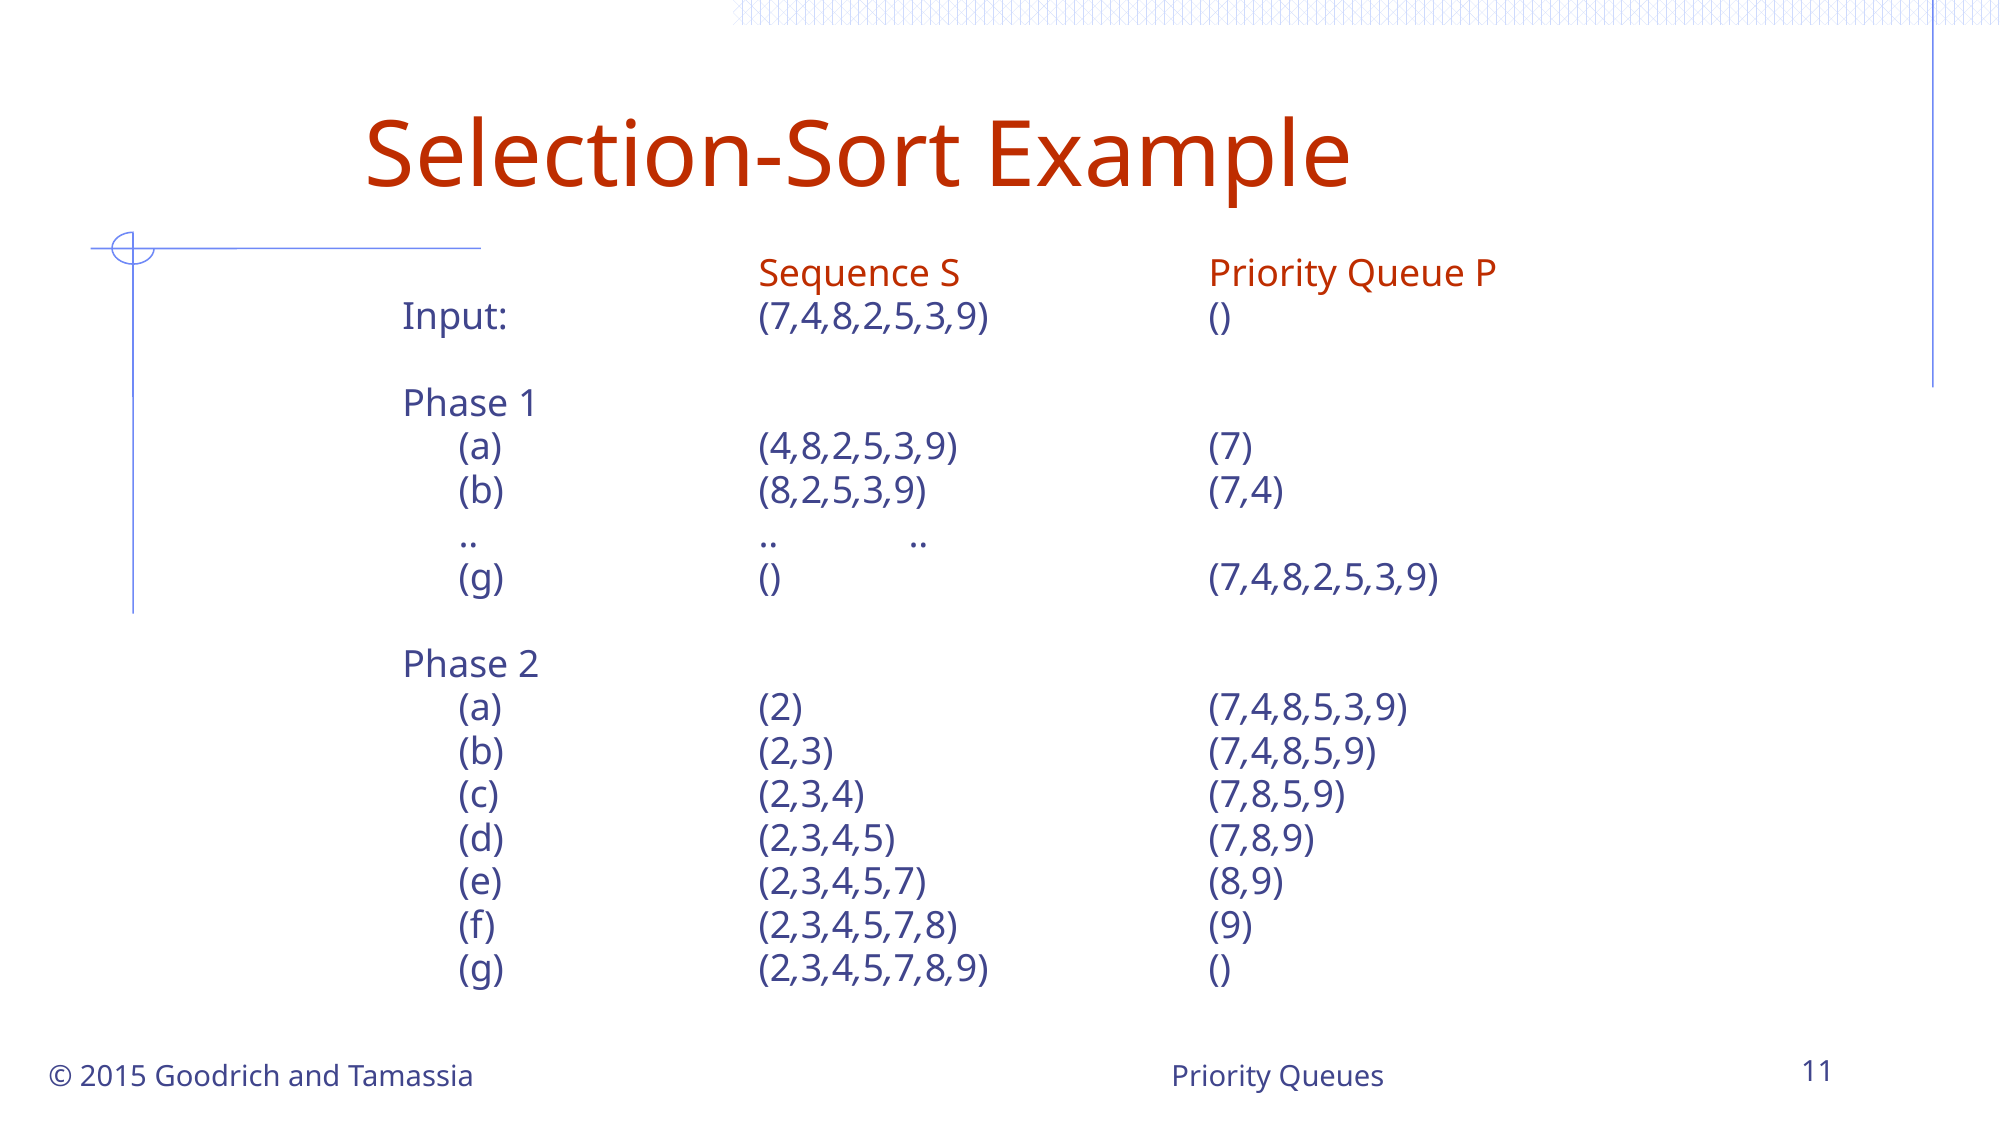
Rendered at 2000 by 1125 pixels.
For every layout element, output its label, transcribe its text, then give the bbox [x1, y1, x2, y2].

slide_number 11 [1432, 1024, 1850, 1101]
footer Priority Queues [817, 1038, 1400, 1101]
slide_number © 2015 Goodrich and Tamassia [33, 1024, 817, 1101]
title Selection-Sort Example [349, 87, 1625, 213]
list Sequence S Priority Queue P Input: (7,4,8,2,5,3,9) () Phase 1 (a) (4,8,2,5,3,9) (7) (b) (8,2,5,3,9) (7,4) .. .. .. (g) () (7,4,8,2,5,3,9) Phase 2 (a) (2) (7,4,8,5,3,9) (b) (2,3) (7,4,8,5,9) (c) (2,3,4) (7,8,5,9) (d) (2,3,4,5) (7,8,9) (e) (2,3,4,5,7) (8,9) (f) (2,3,4,5,7,8) (9) (g) (2,3,4,5,7,8,9) () [387, 249, 1688, 1038]
